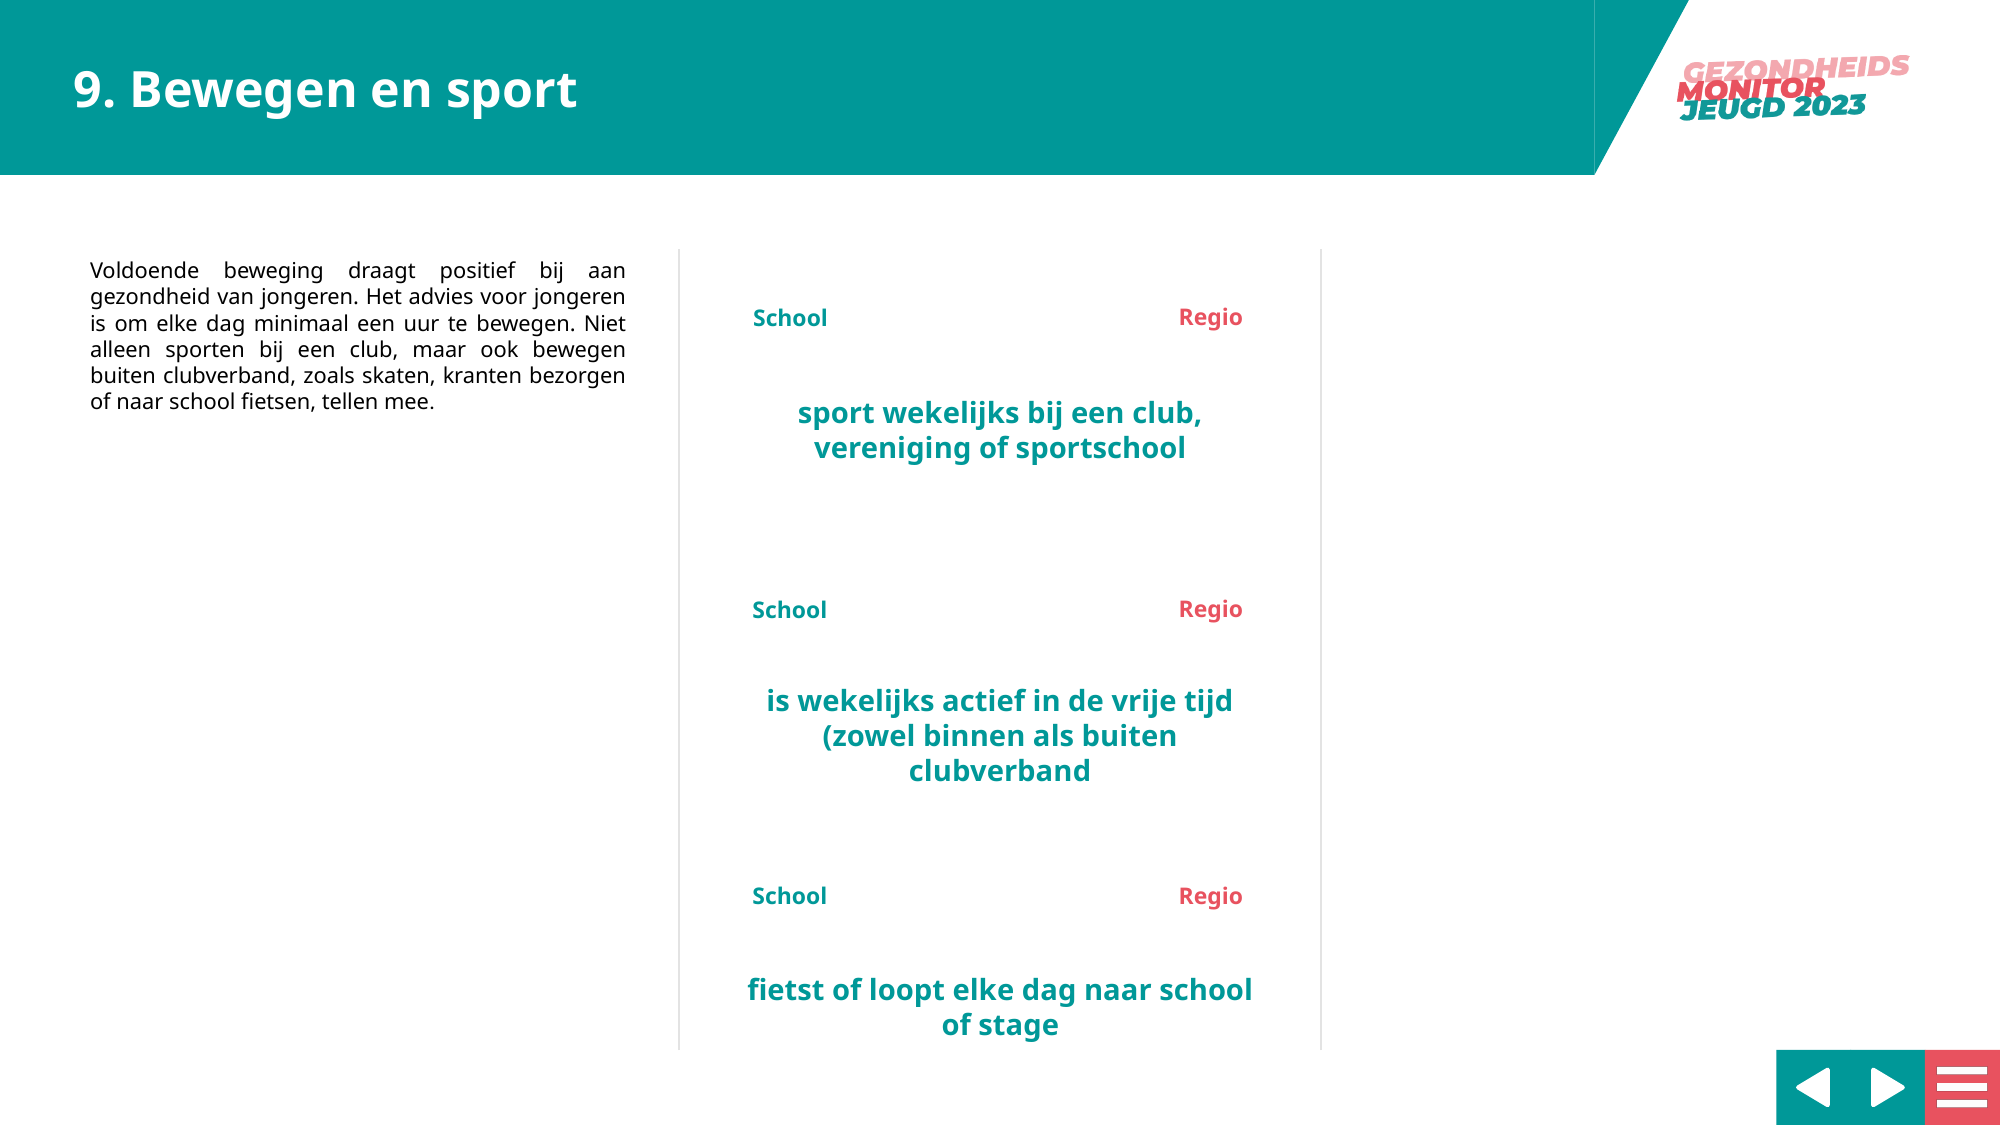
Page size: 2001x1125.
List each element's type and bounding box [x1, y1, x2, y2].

picture [1671, 35, 1925, 134]
picture [1929, 1054, 1995, 1120]
